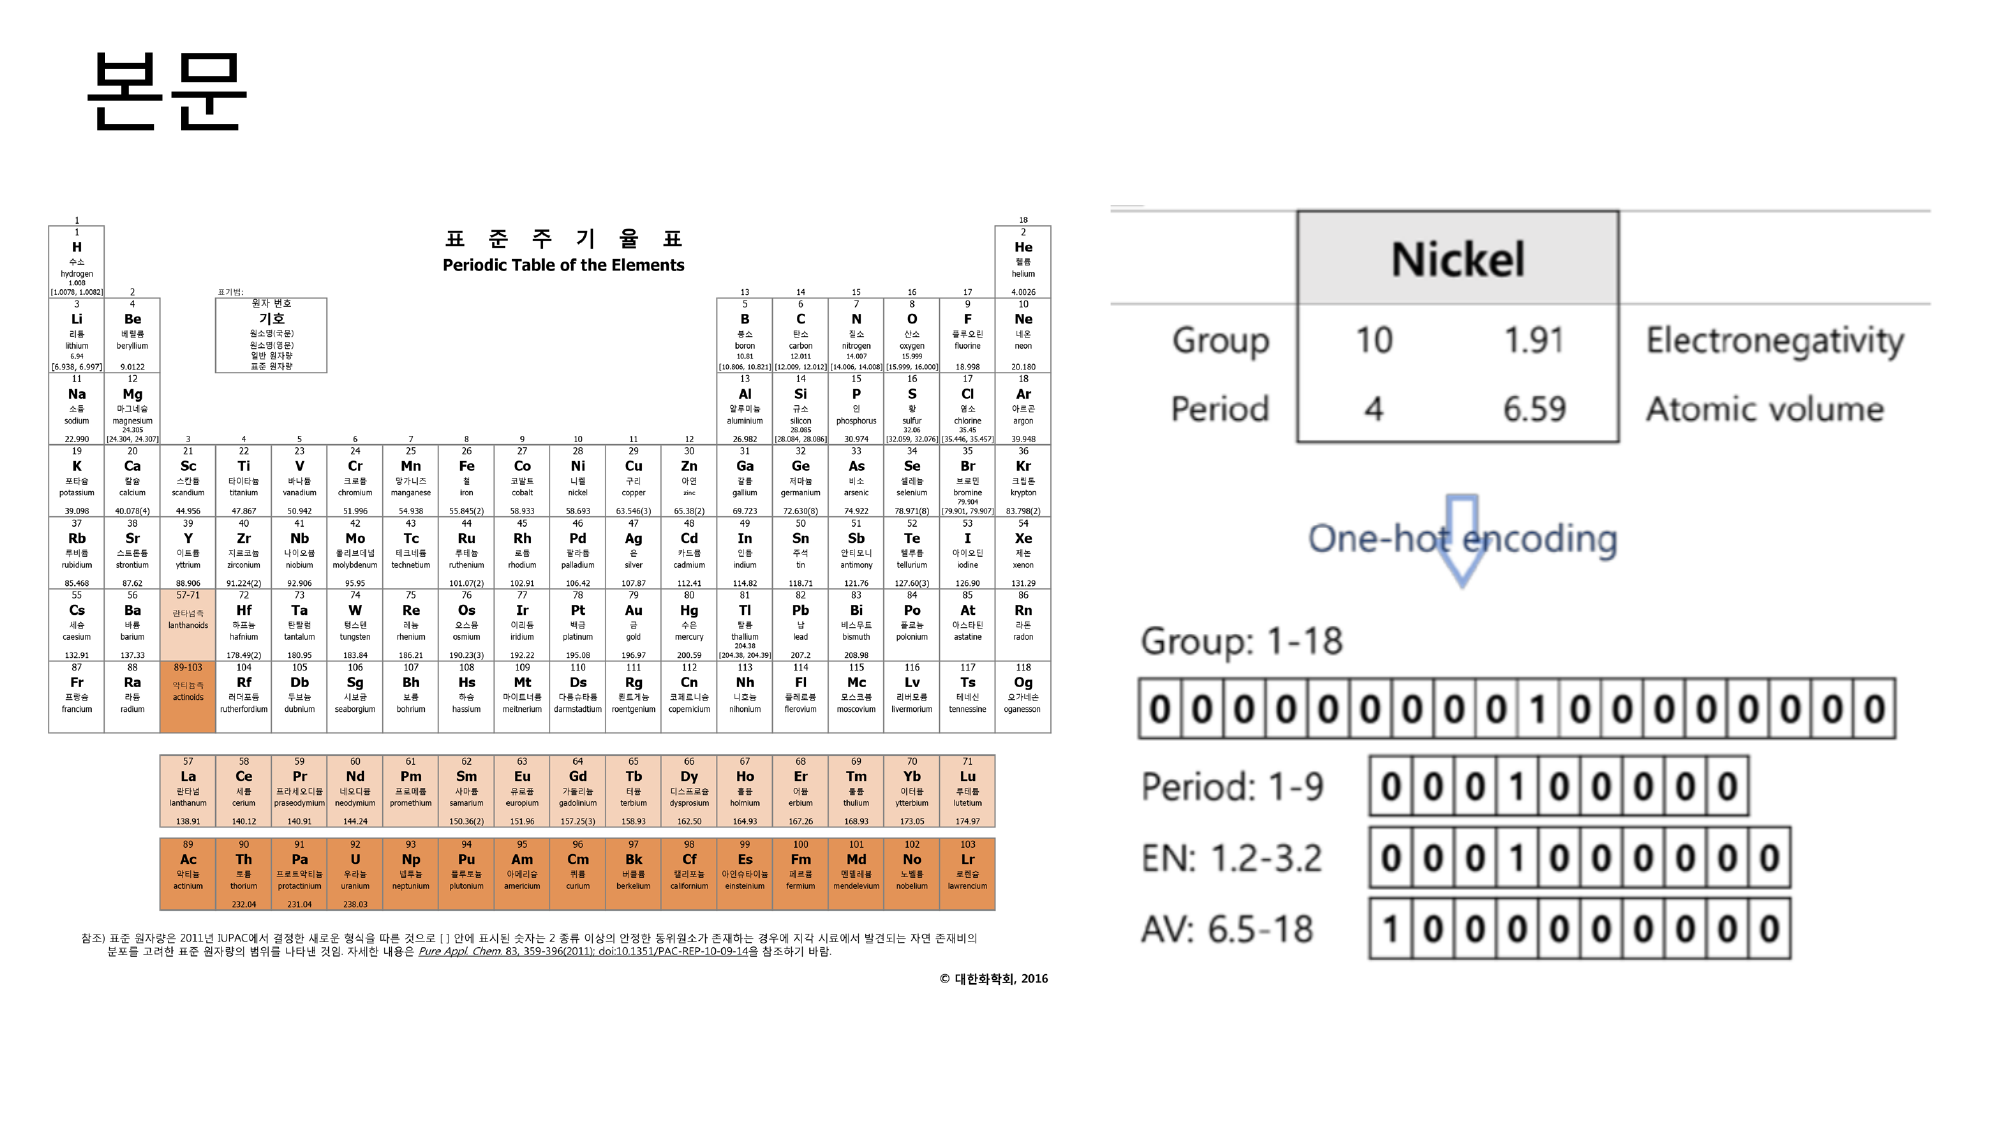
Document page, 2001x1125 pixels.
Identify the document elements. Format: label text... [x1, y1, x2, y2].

picture [1110, 205, 1960, 995]
picture [9, 178, 1093, 1022]
text_box 본문 [68, 38, 1794, 257]
